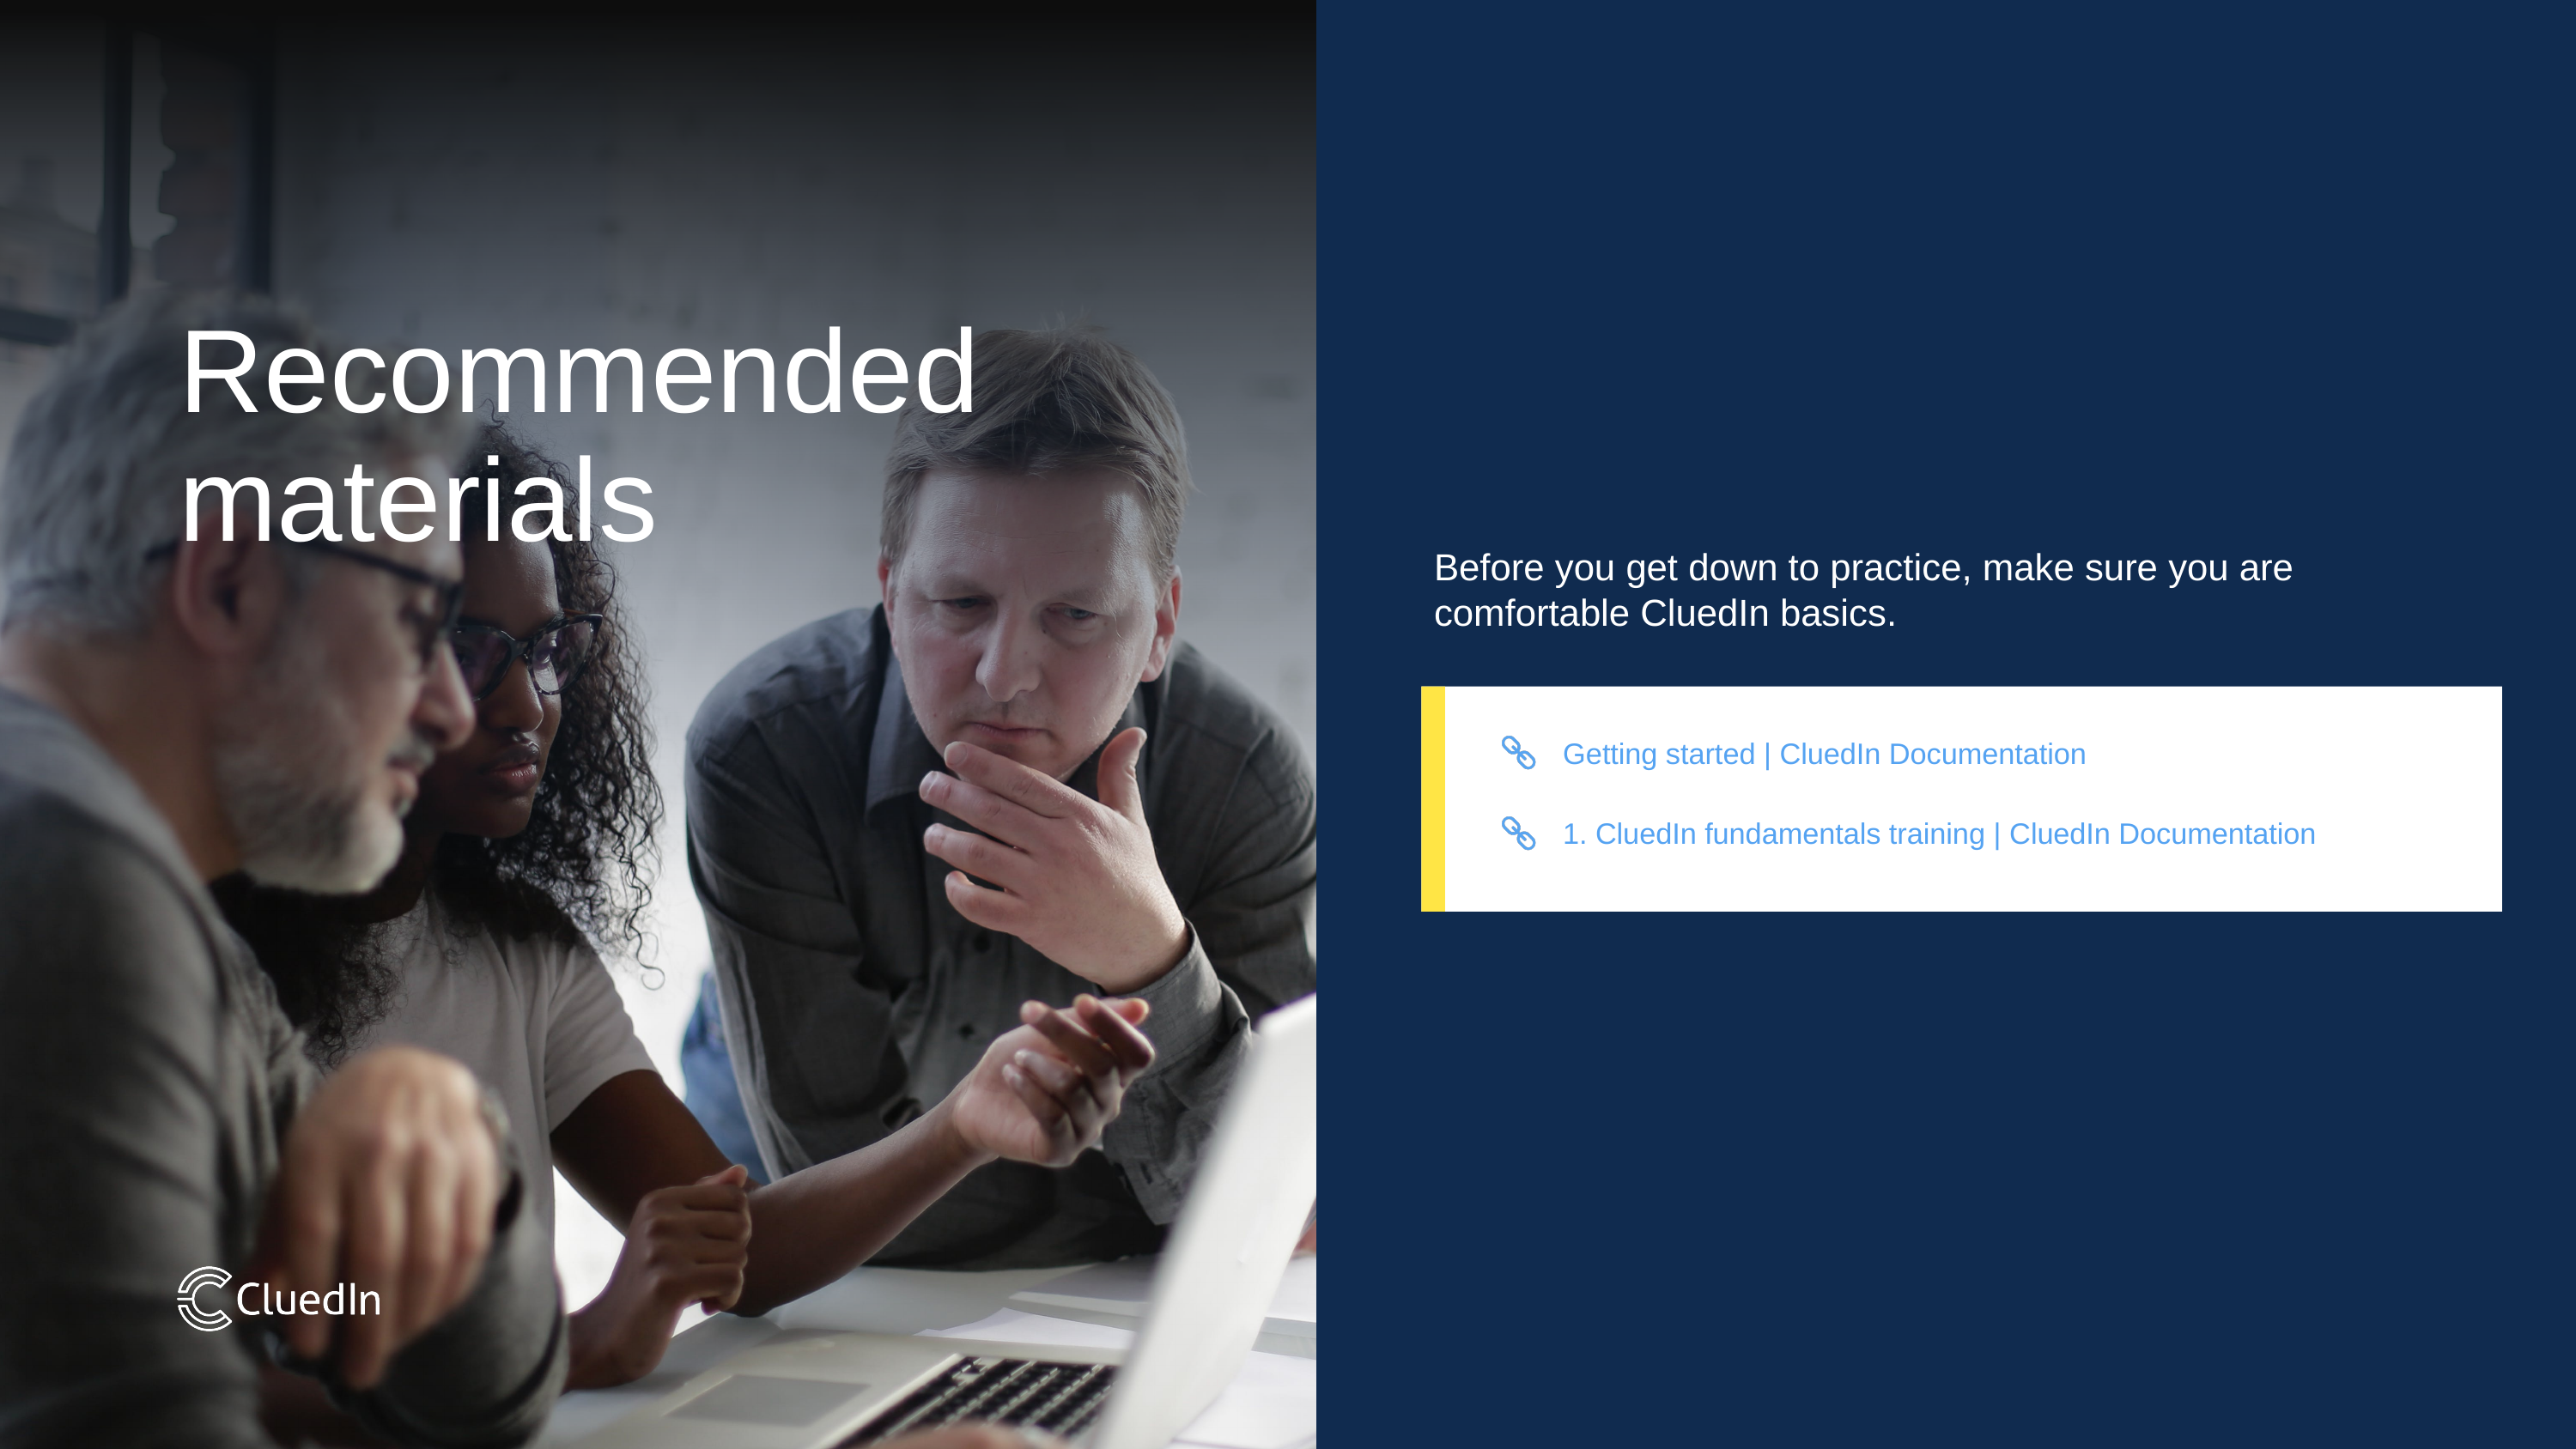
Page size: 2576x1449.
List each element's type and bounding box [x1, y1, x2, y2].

picture [0, 0, 1316, 1449]
text_box [1421, 537, 2502, 912]
